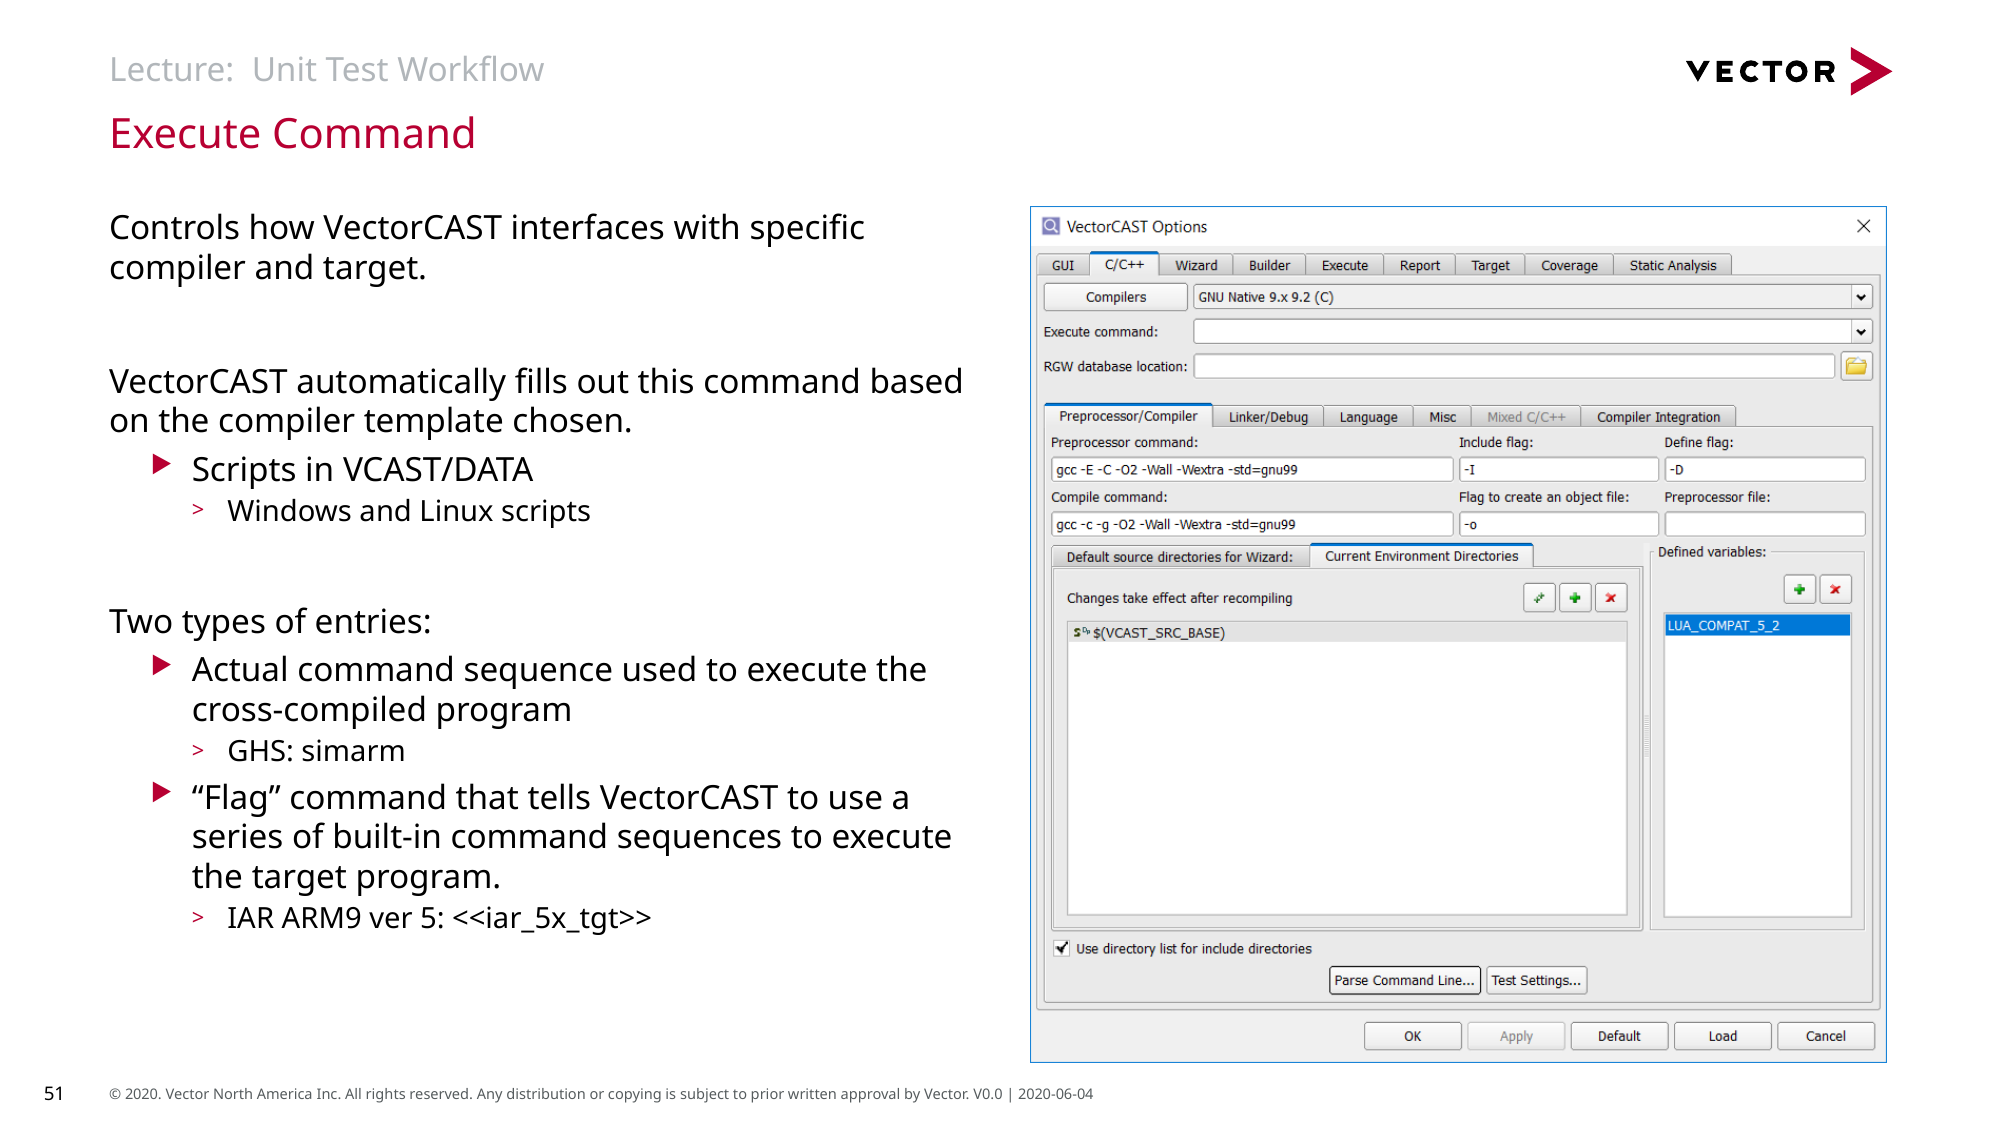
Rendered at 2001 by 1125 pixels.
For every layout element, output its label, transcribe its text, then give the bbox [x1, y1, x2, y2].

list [1030, 206, 1887, 1063]
list Execute Command [109, 103, 1577, 157]
list Controls how VectorCAST interfaces with specific compiler and target. VectorCAST automatically fills out this command based on the compiler template chosen. Scripts in VCAST/DATA Windows and Linux scripts Two types of entries: Actual command sequence used to execute the cross-compiled program GHS: simarm “Flag” command that tells VectorCAST to use a series of built-in command sequences to execute the target program. IAR ARM9 ver 5: <<iar_5x_tgt>> [109, 206, 978, 1063]
title Lecture: Unit Test Workflow [109, 41, 1577, 89]
